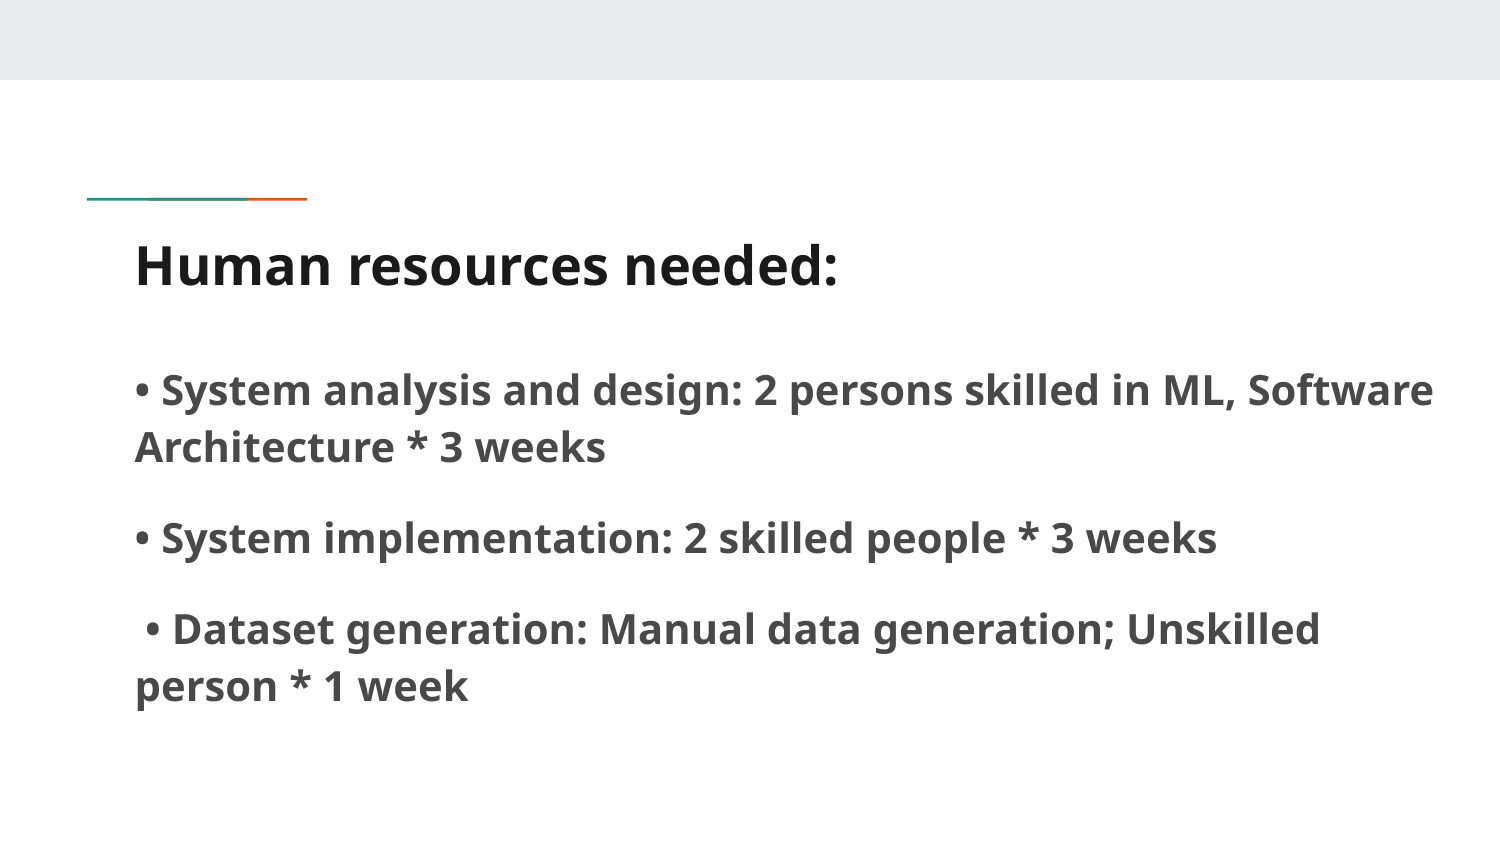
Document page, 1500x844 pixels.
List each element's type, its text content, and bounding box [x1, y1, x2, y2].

list • System analysis and design: 2 persons skilled in ML, Software Architecture * 3 weeks • System implementation: 2 skilled people * 3 weeks • Dataset generation: Manual data generation; Unskilled person * 1 week [119, 341, 1451, 712]
title Human resources needed: [119, 216, 1381, 305]
